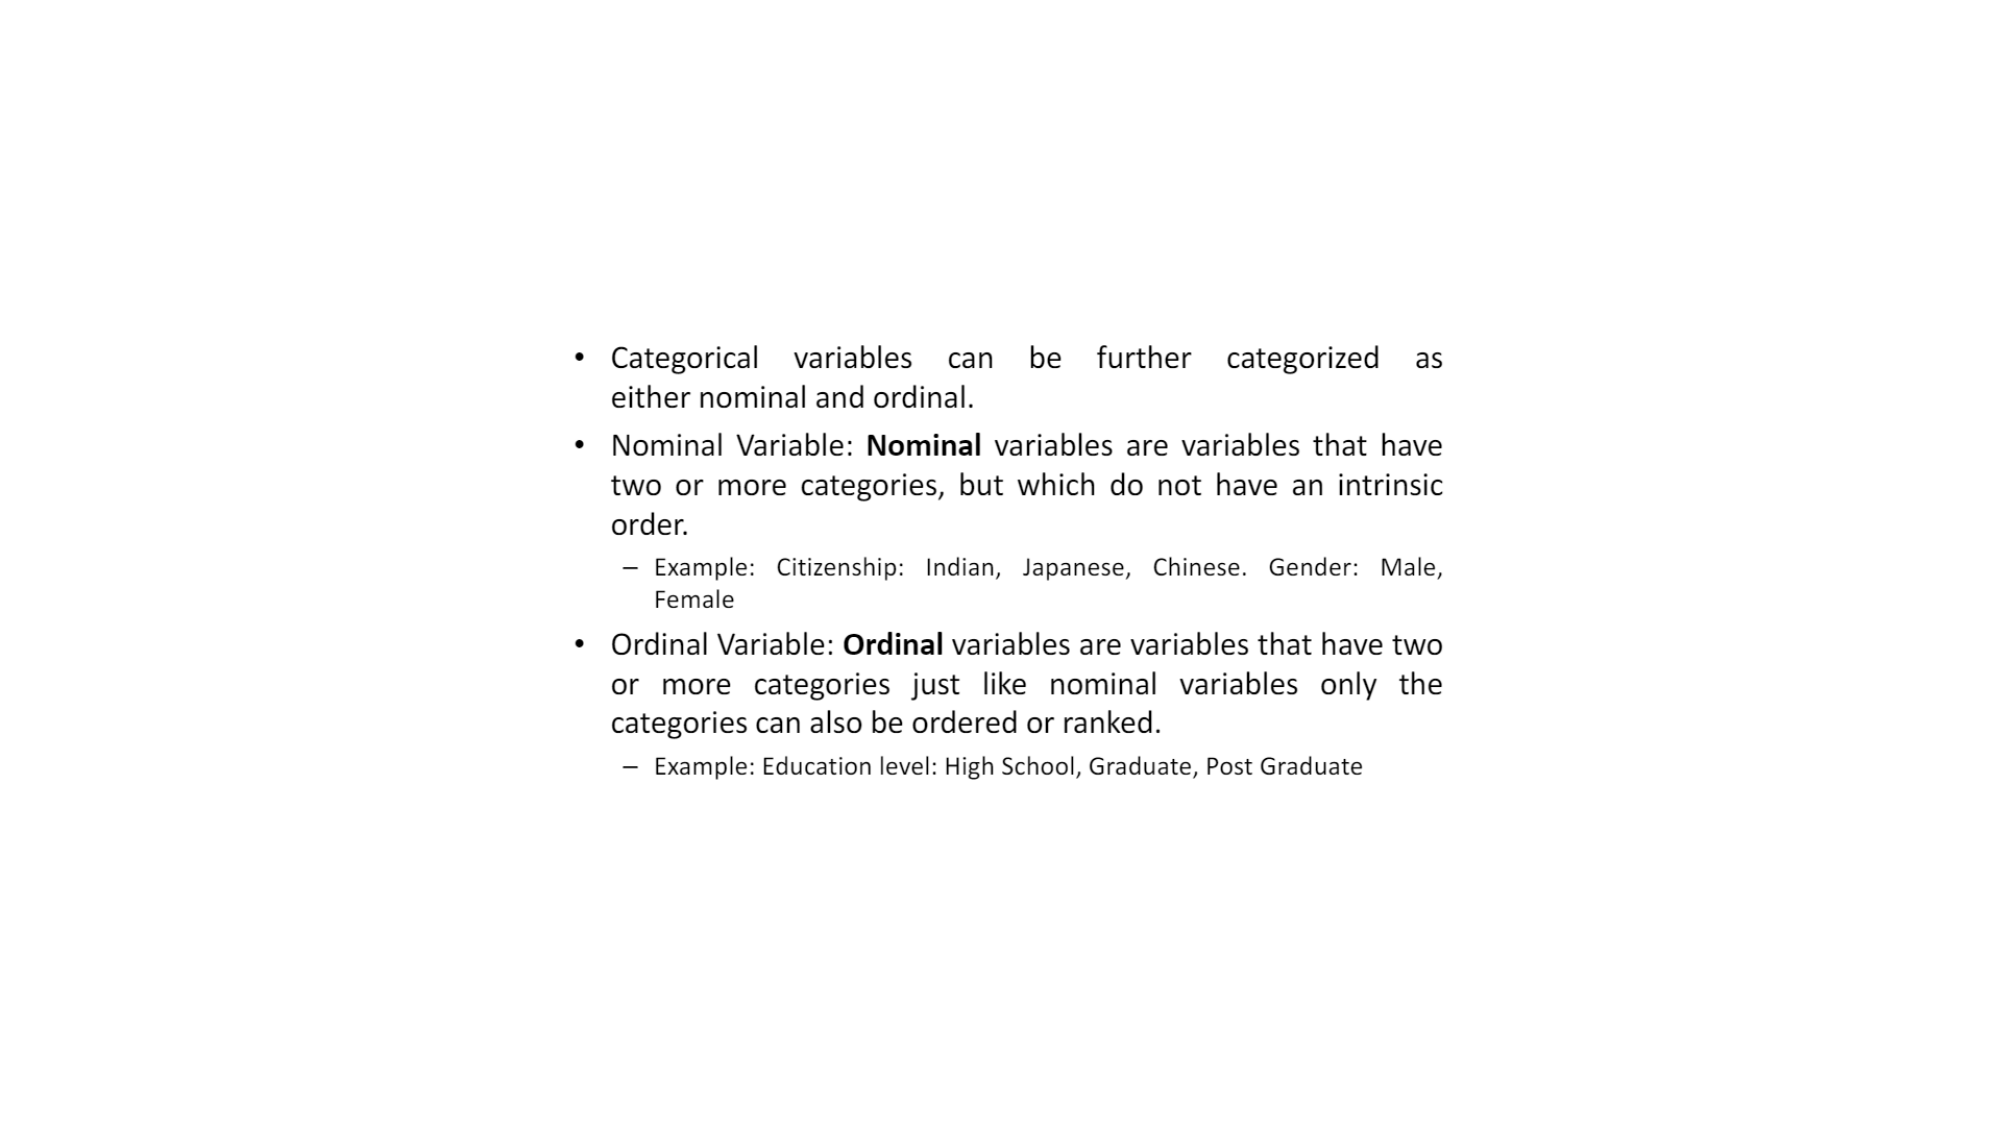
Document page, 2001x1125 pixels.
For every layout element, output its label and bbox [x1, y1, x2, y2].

picture [536, 317, 1463, 808]
